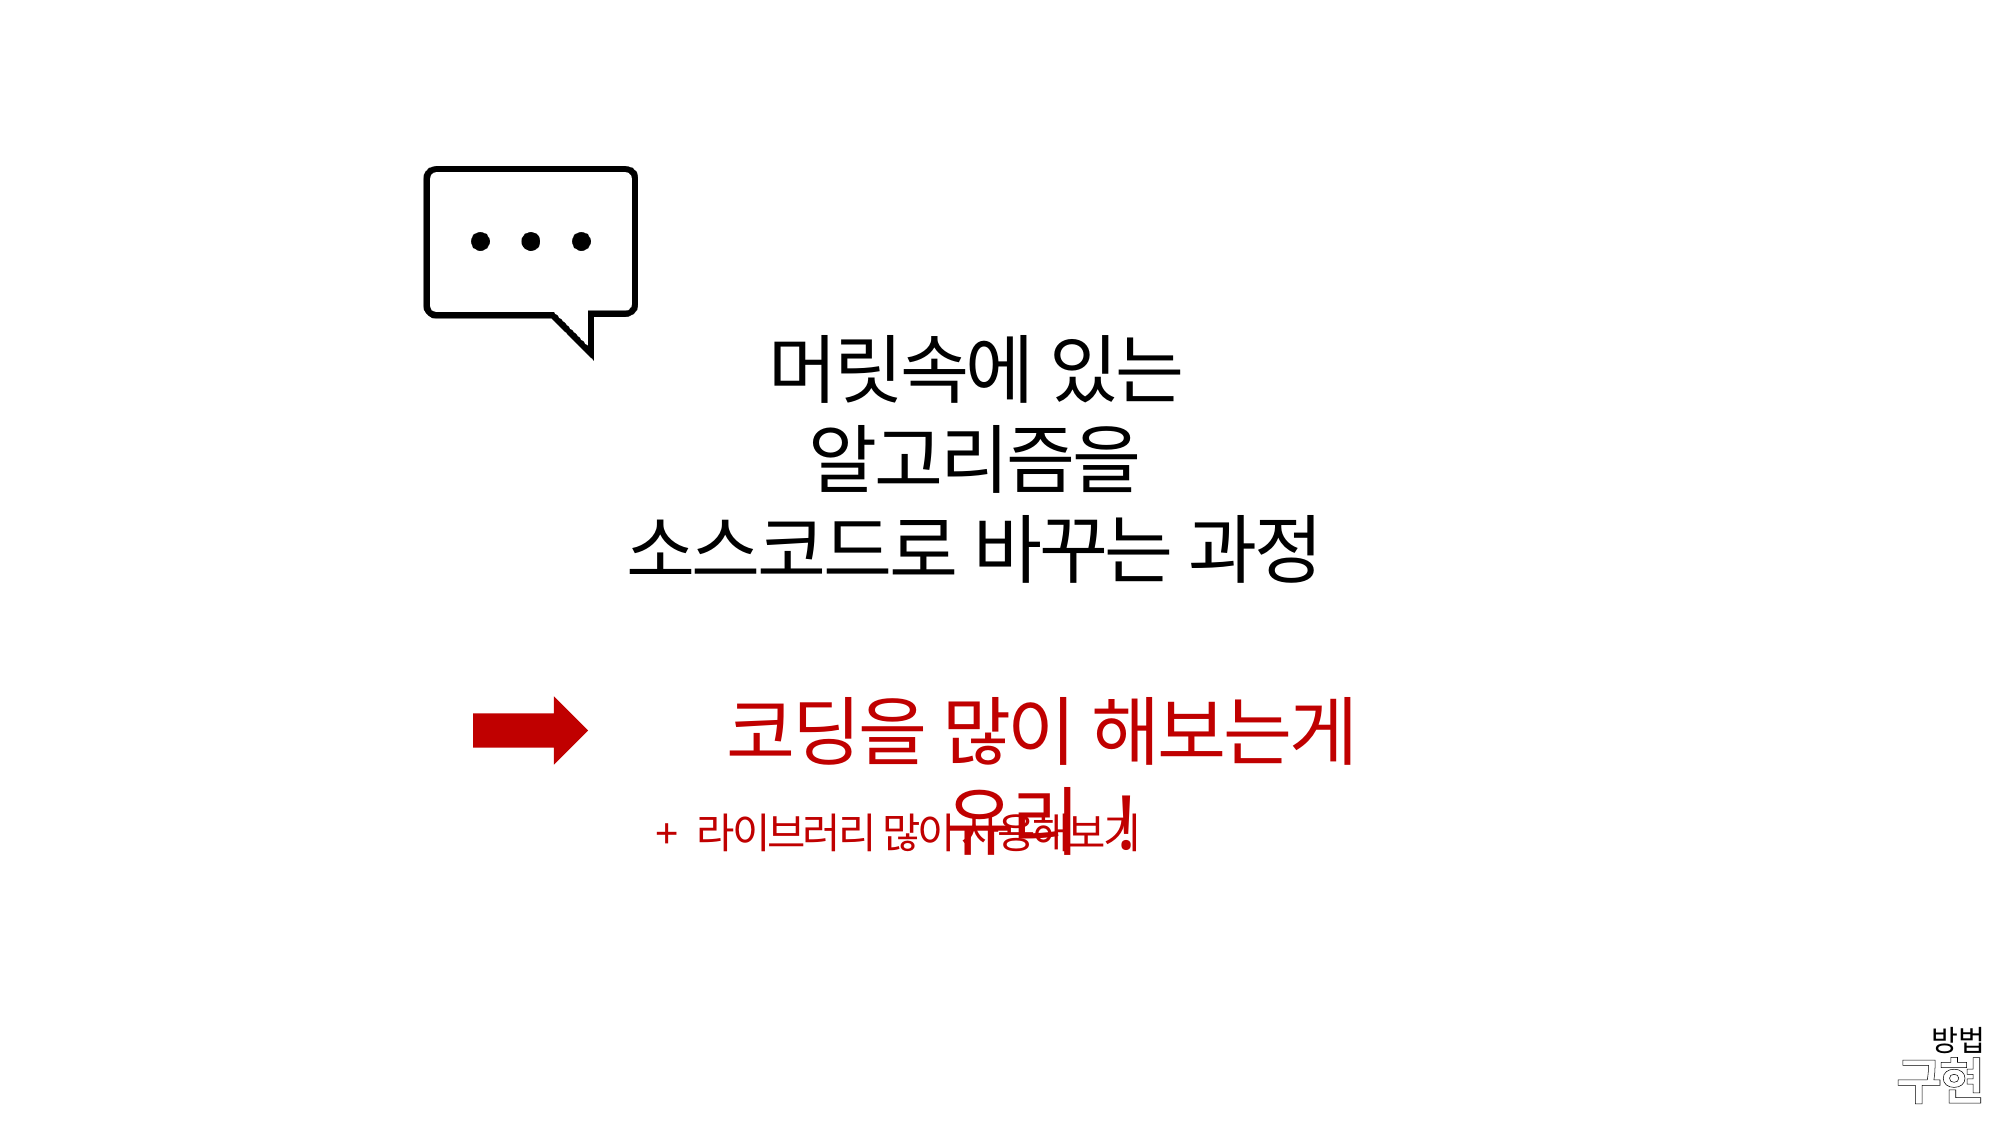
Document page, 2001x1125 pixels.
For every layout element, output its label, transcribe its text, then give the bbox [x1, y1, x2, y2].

picture [379, 112, 682, 415]
title 구현 [1549, 1040, 2000, 1125]
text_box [473, 677, 1442, 866]
text_box 방법 [1726, 1015, 2000, 1065]
text_box 머릿속에 있는 알고리즘을 소스코드로 바꾸는 과정 [597, 315, 1352, 601]
